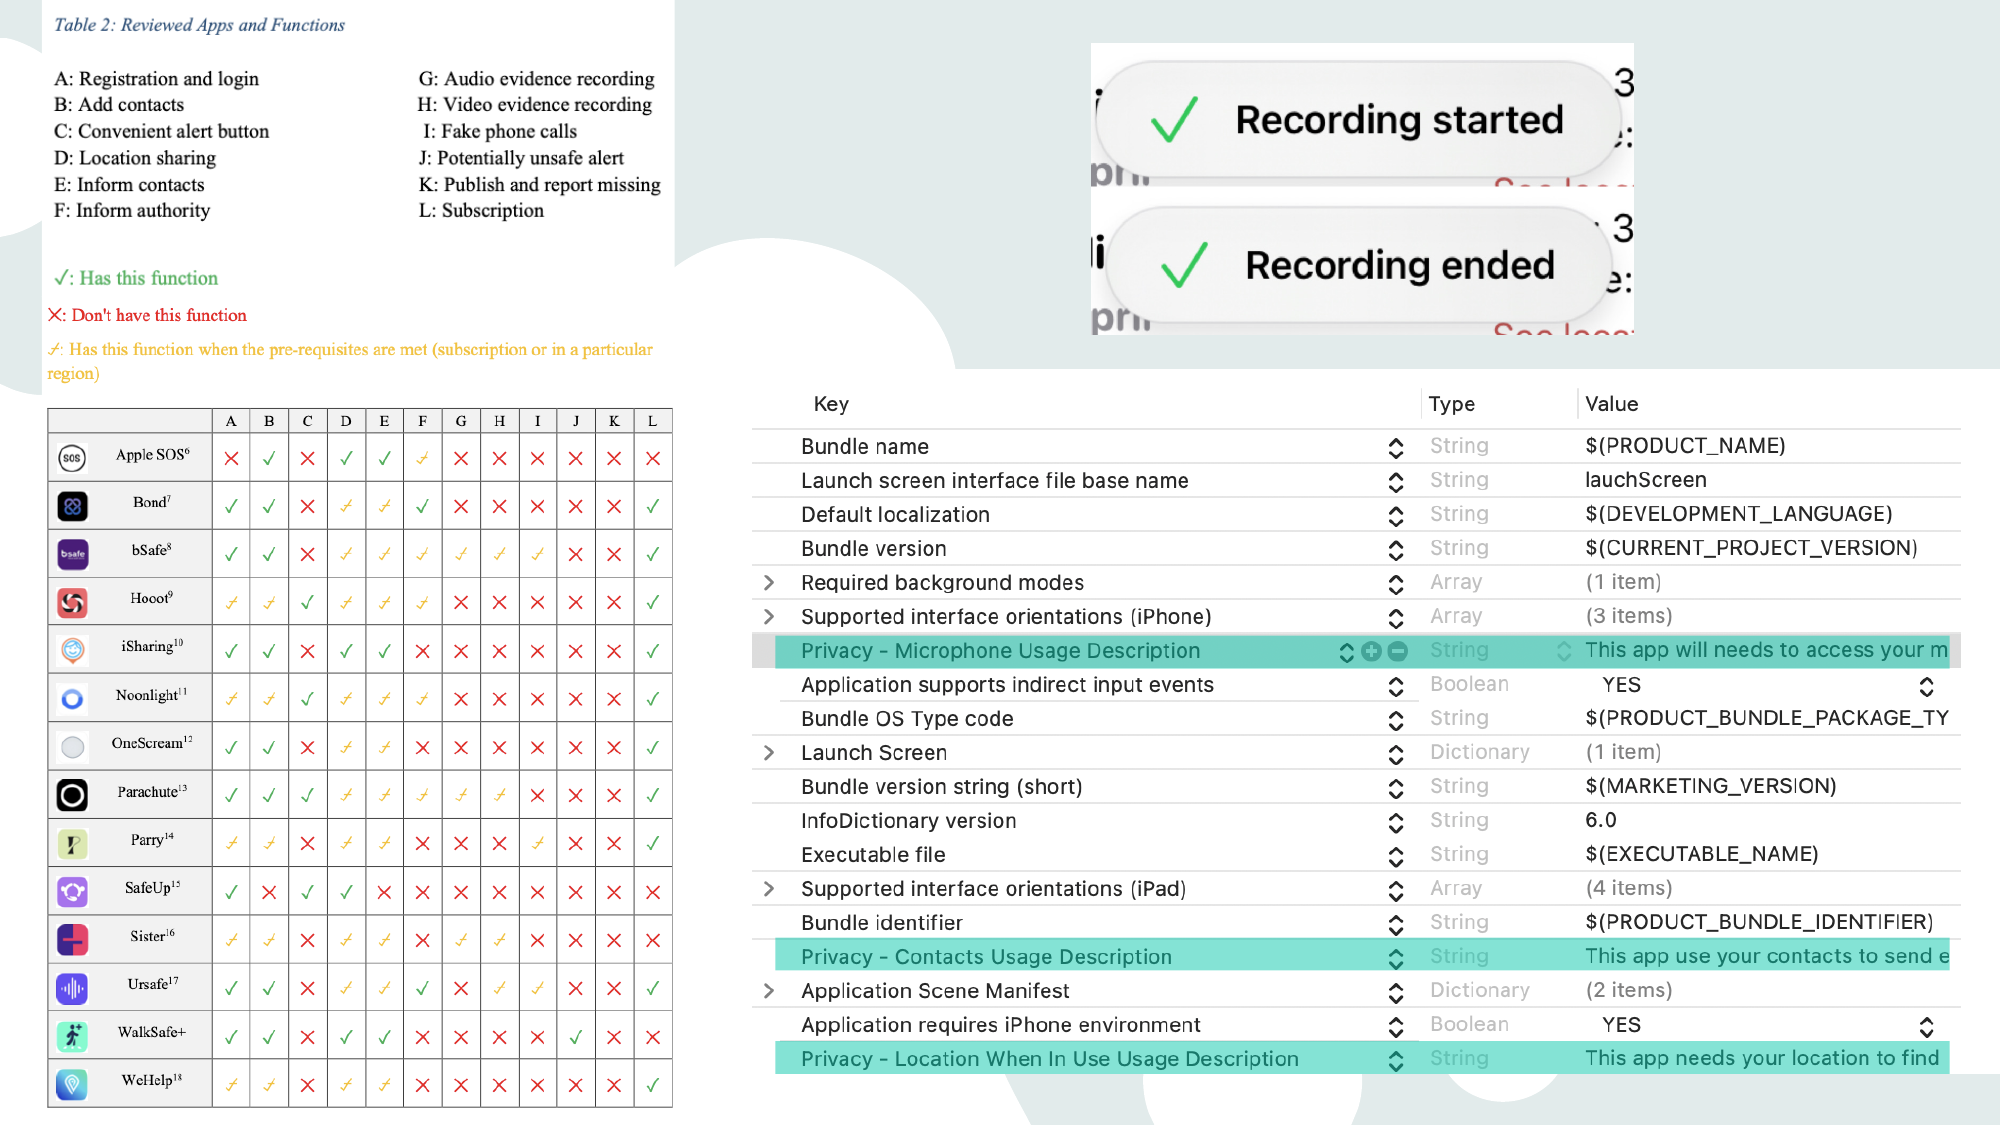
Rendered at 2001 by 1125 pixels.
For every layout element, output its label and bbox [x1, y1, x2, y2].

text_box [41, 0, 675, 1116]
picture [724, 369, 2000, 1074]
picture [1091, 43, 1634, 335]
